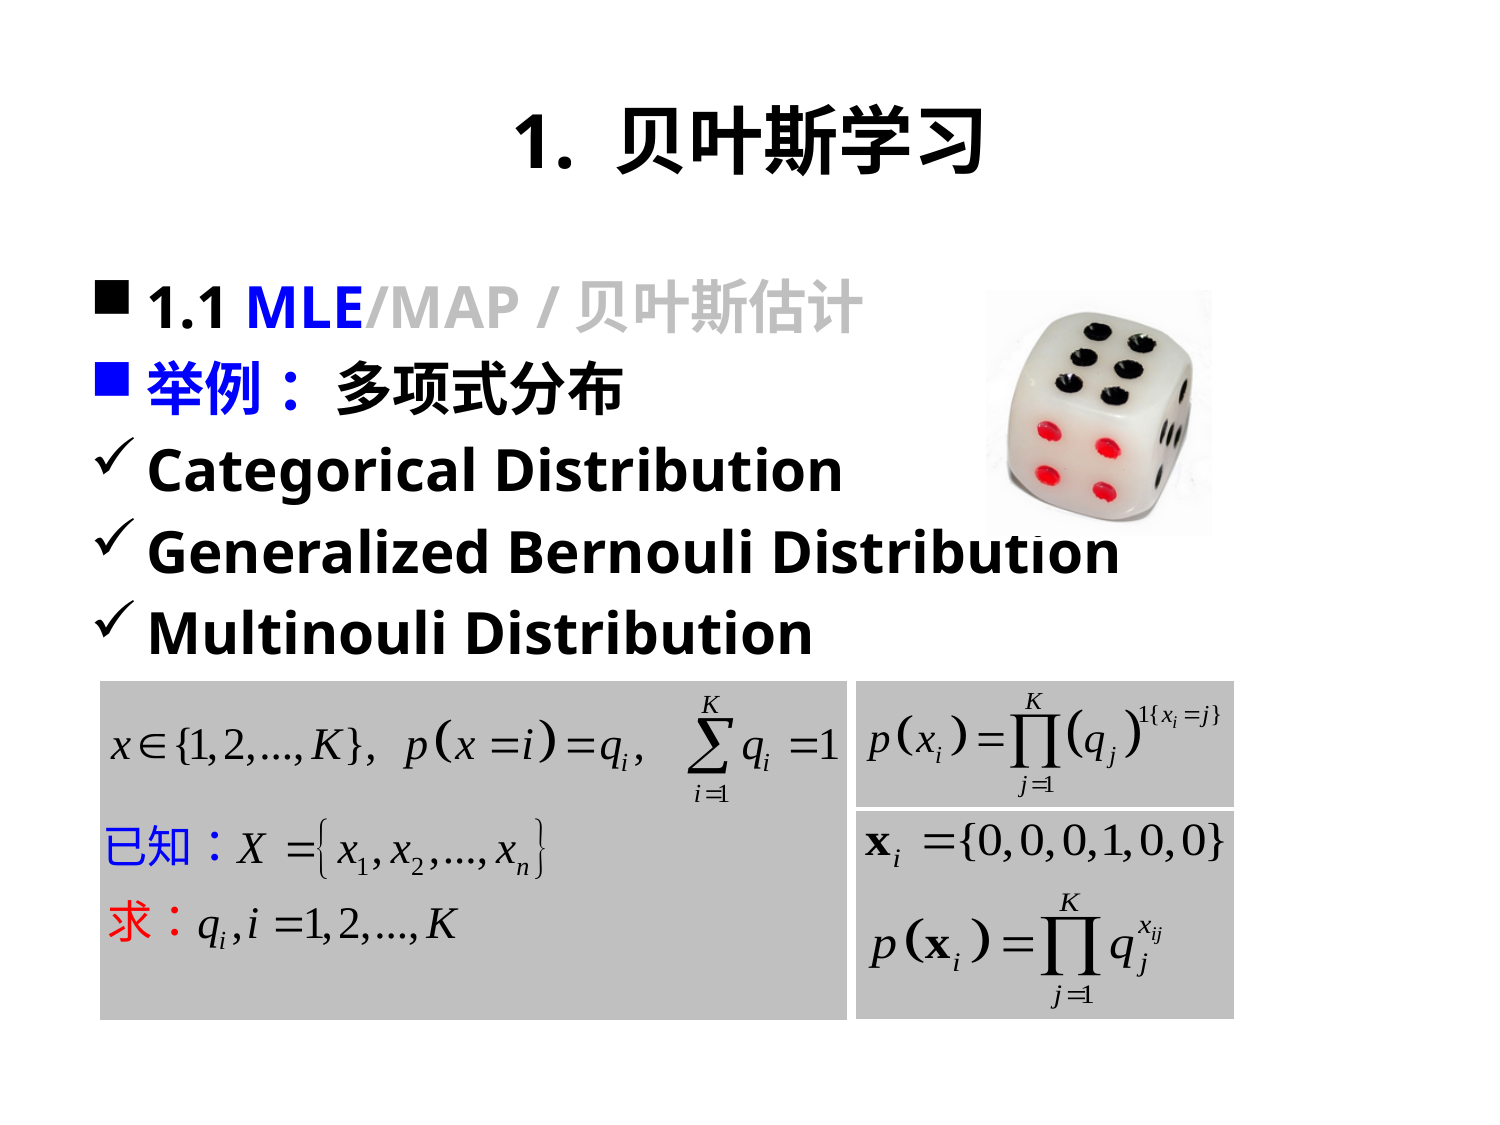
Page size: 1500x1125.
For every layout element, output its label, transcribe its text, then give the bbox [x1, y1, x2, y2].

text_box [856, 680, 1235, 808]
title 1. 贝叶斯学习 [75, 45, 1425, 233]
picture [985, 290, 1212, 536]
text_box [847, 682, 856, 1005]
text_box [856, 813, 1235, 1020]
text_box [100, 680, 847, 1020]
list 1.1 MLE/MAP /贝叶斯估计 举例 ：多项式分布 Categorical Distribution Generalized Bernouli Distribution Multinouli Distribution [75, 262, 1425, 1005]
